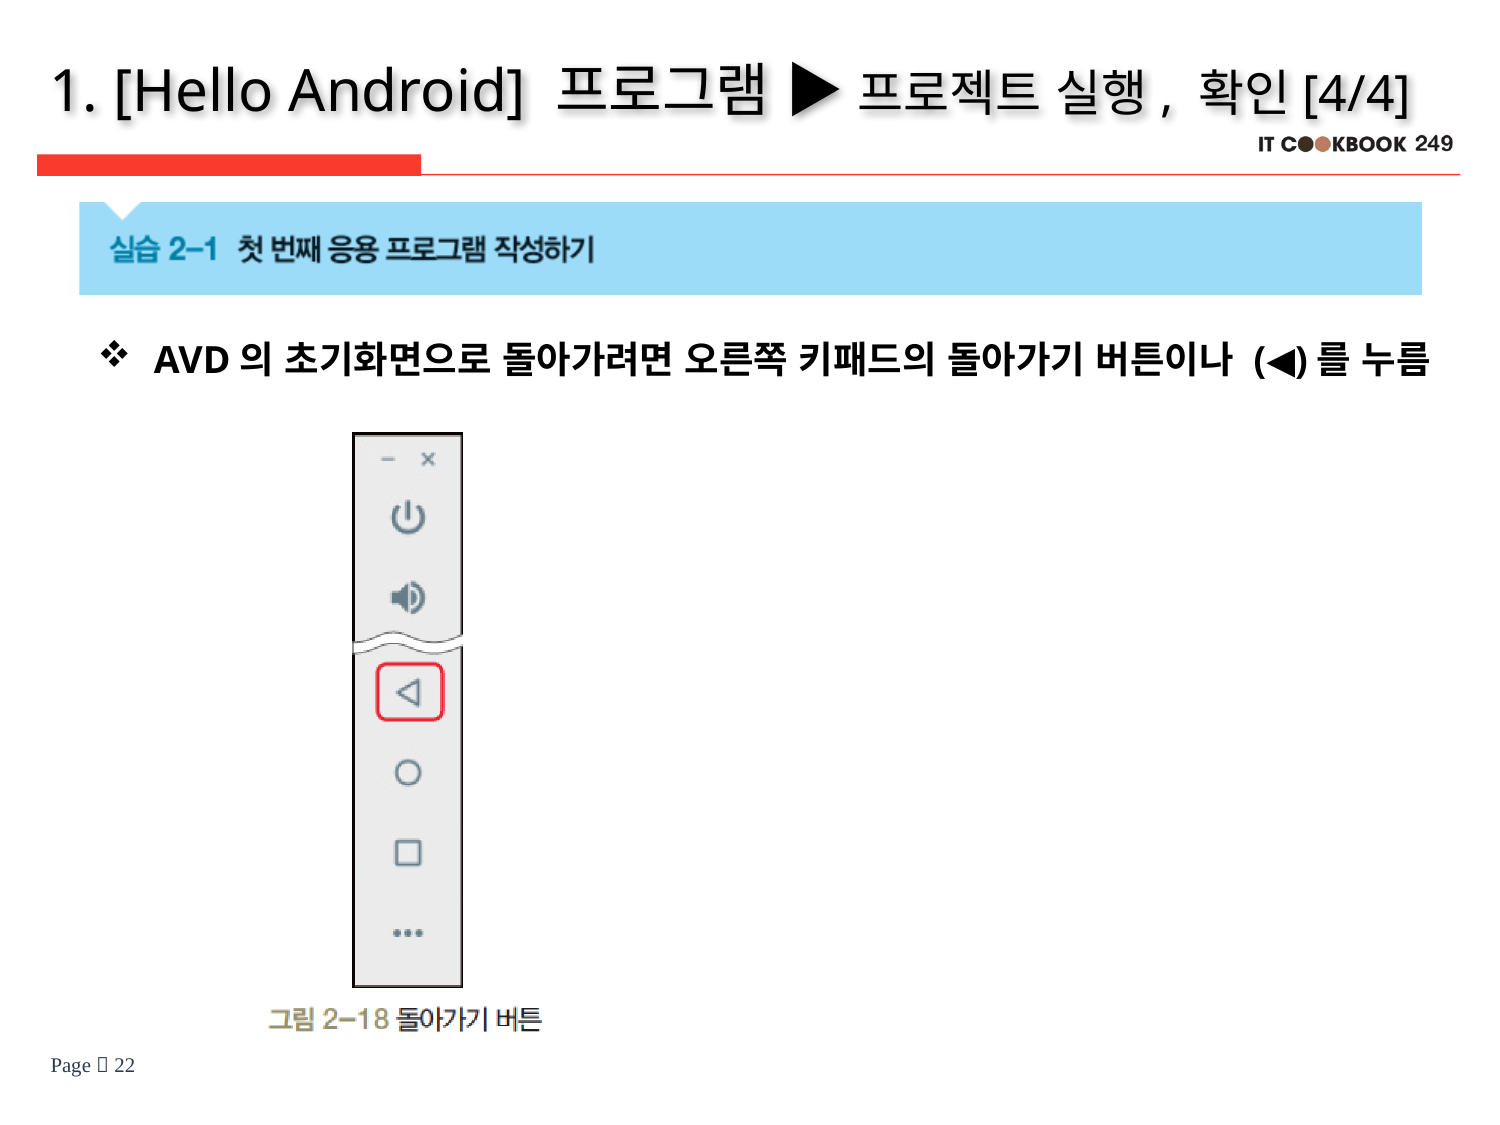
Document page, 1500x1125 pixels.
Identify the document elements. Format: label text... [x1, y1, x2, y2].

picture [1218, 120, 1464, 164]
picture [256, 412, 566, 1048]
picture [77, 201, 1423, 295]
title 1. [Hello Android] 프로그램 ▶ 프로젝트 실행, 확인[4/4] [48, 53, 1448, 161]
list AVD의 초기화면으로 돌아가려면 오른쪽 키패드의 돌아가기 버튼이나 (◀)를 누름 [54, 335, 1500, 1051]
